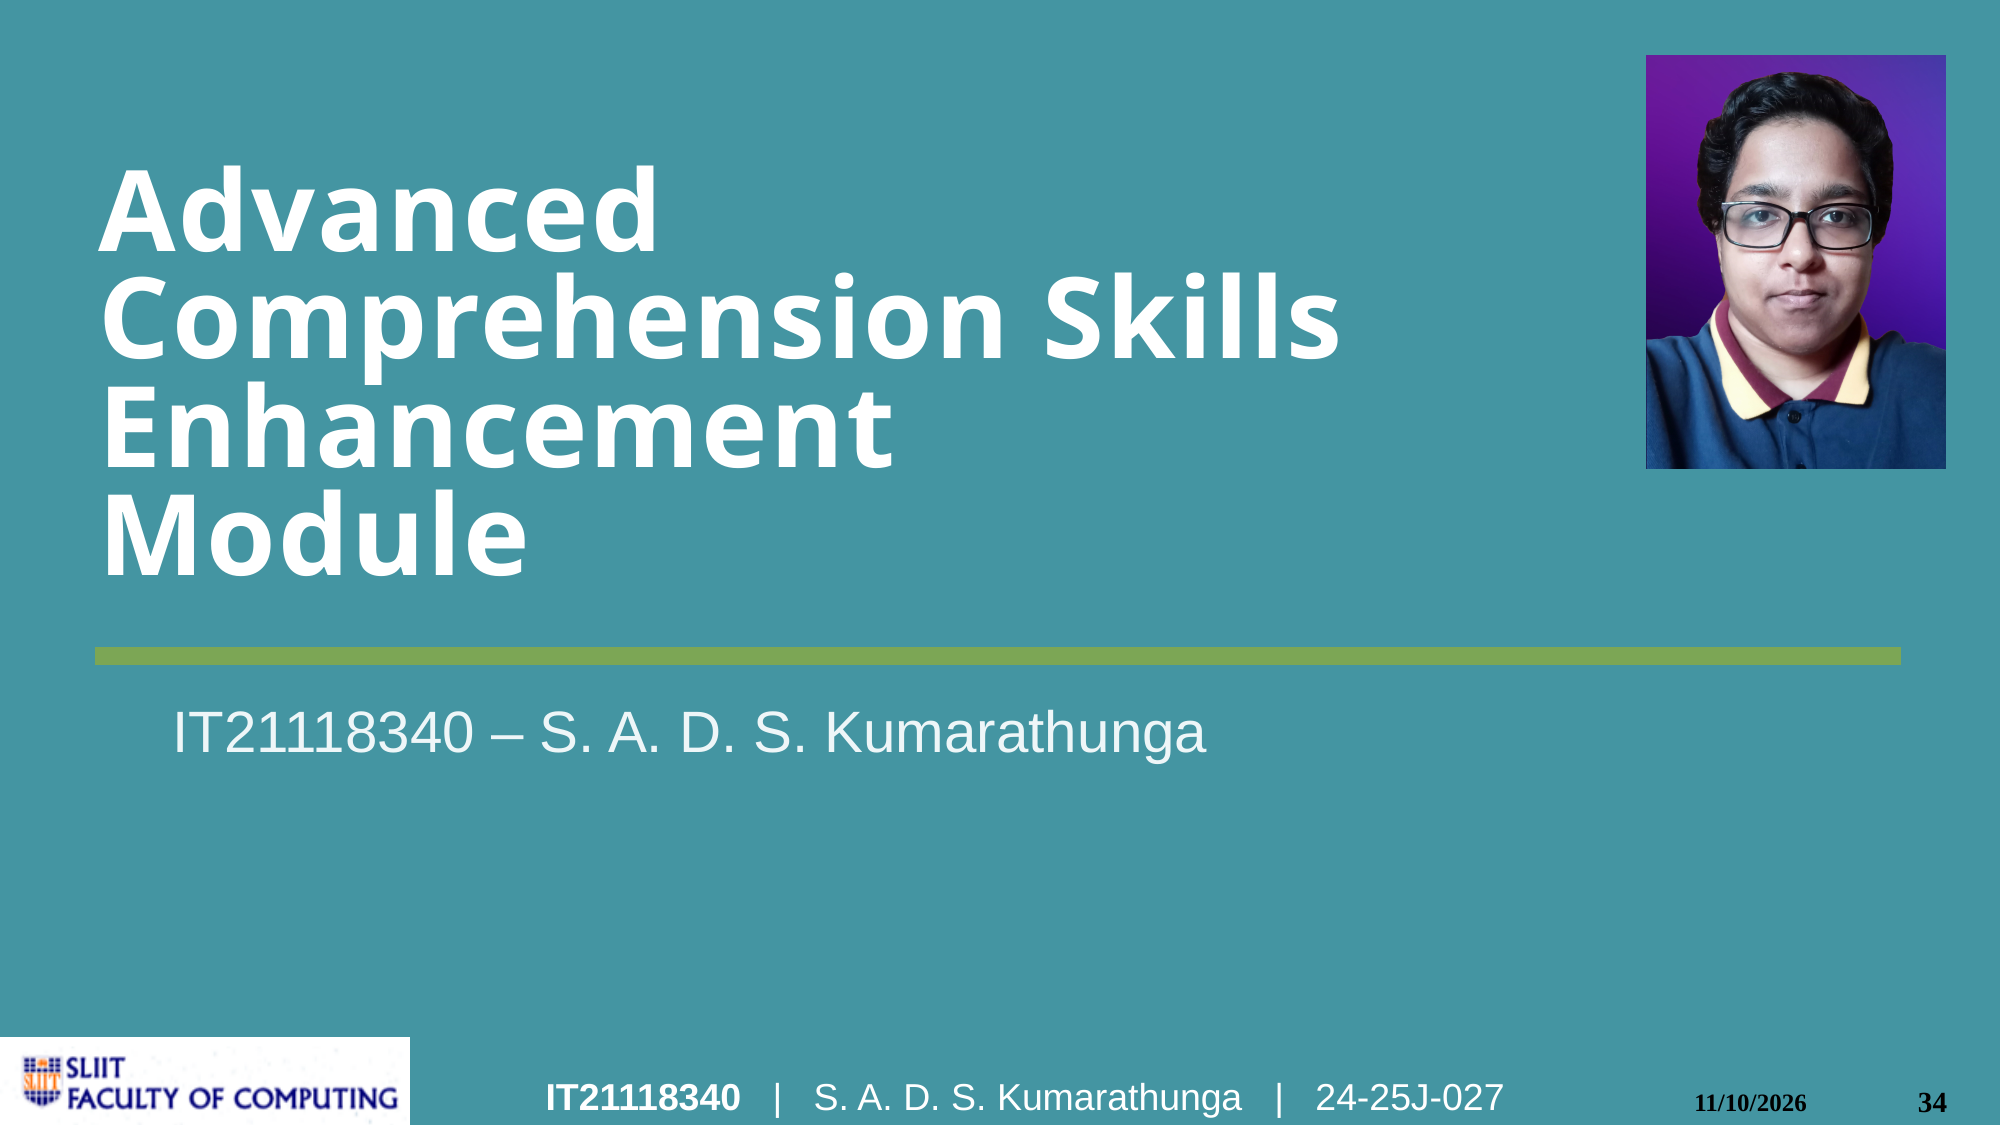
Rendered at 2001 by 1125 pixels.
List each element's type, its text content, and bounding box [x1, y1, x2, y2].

text_box IT21118340 – S. A. D. S. Kumarathunga [157, 695, 1858, 942]
title Advanced Comprehension Skills Enhancement Module [98, 115, 1483, 597]
text_box 34 [1903, 1076, 1989, 1117]
text_box 3/18/2025 [1679, 1079, 1896, 1120]
picture [1646, 55, 1946, 469]
picture [0, 1037, 410, 1125]
text_box IT21118340 | S. A. D. S. Kumarathunga | 24-25J-027 [465, 1064, 1585, 1125]
